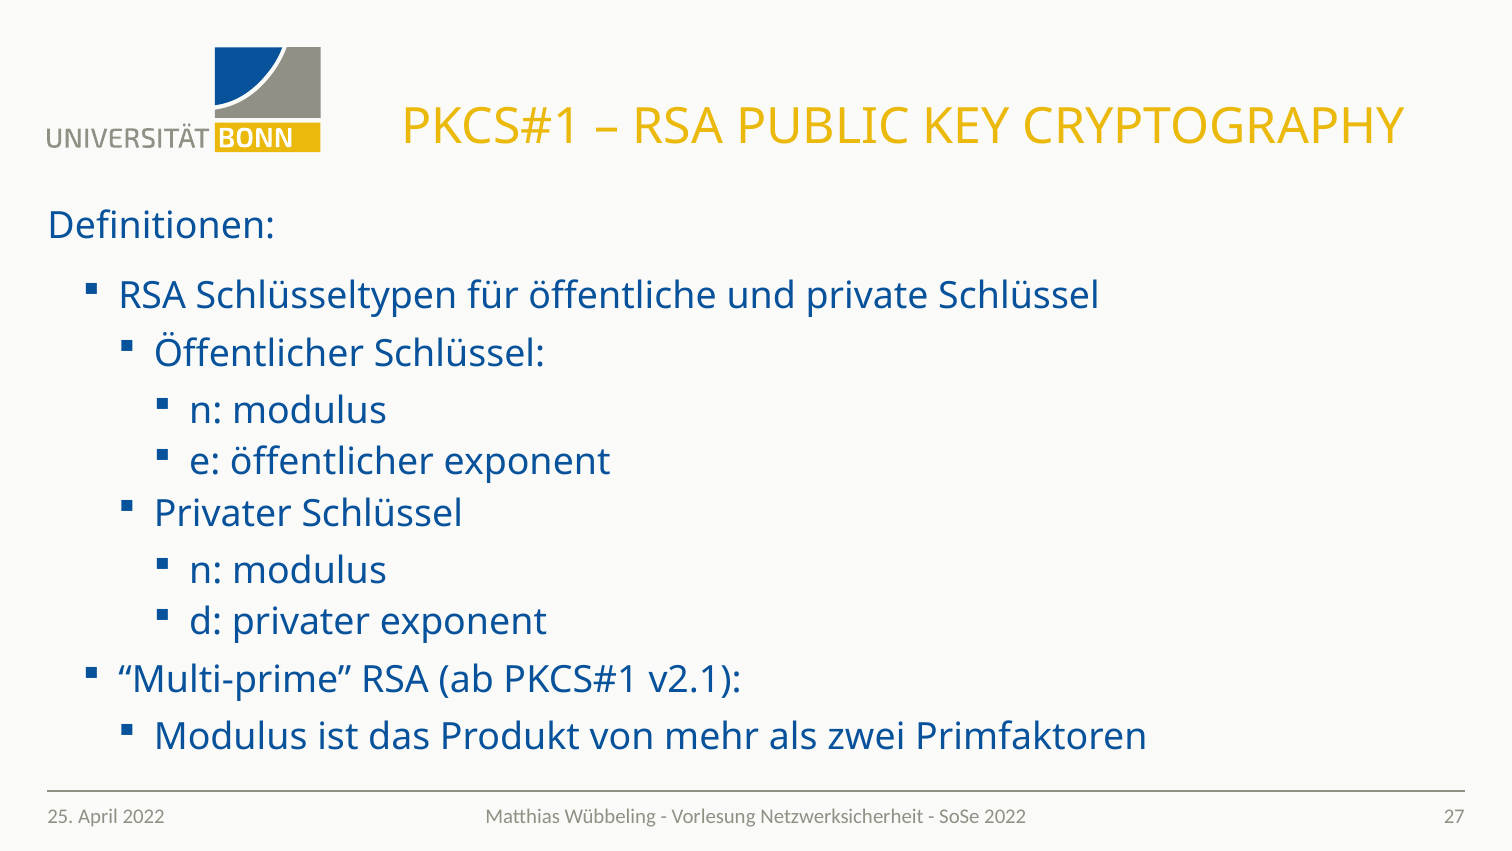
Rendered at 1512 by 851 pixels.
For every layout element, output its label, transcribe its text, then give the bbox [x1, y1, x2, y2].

list Definitionen: RSA Schlüsseltypen für öffentliche und private Schlüssel Öffentlicher Schlüssel: n: modulus e: öffentlicher exponent Privater Schlüssel n: modulus d: privater exponent “Multi-prime” RSA (ab PKCS#1 v2.1): Modulus ist das Produkt von mehr als zwei Primfaktoren [47, 200, 1465, 745]
footer Matthias Wübbeling - Vorlesung Netzwerksicherheit - SoSe 2022 [342, 791, 1170, 839]
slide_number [47, 791, 189, 839]
title PKCS#1 – RSA public key cryptography [401, 47, 1465, 154]
slide_number 27 [1370, 791, 1465, 839]
